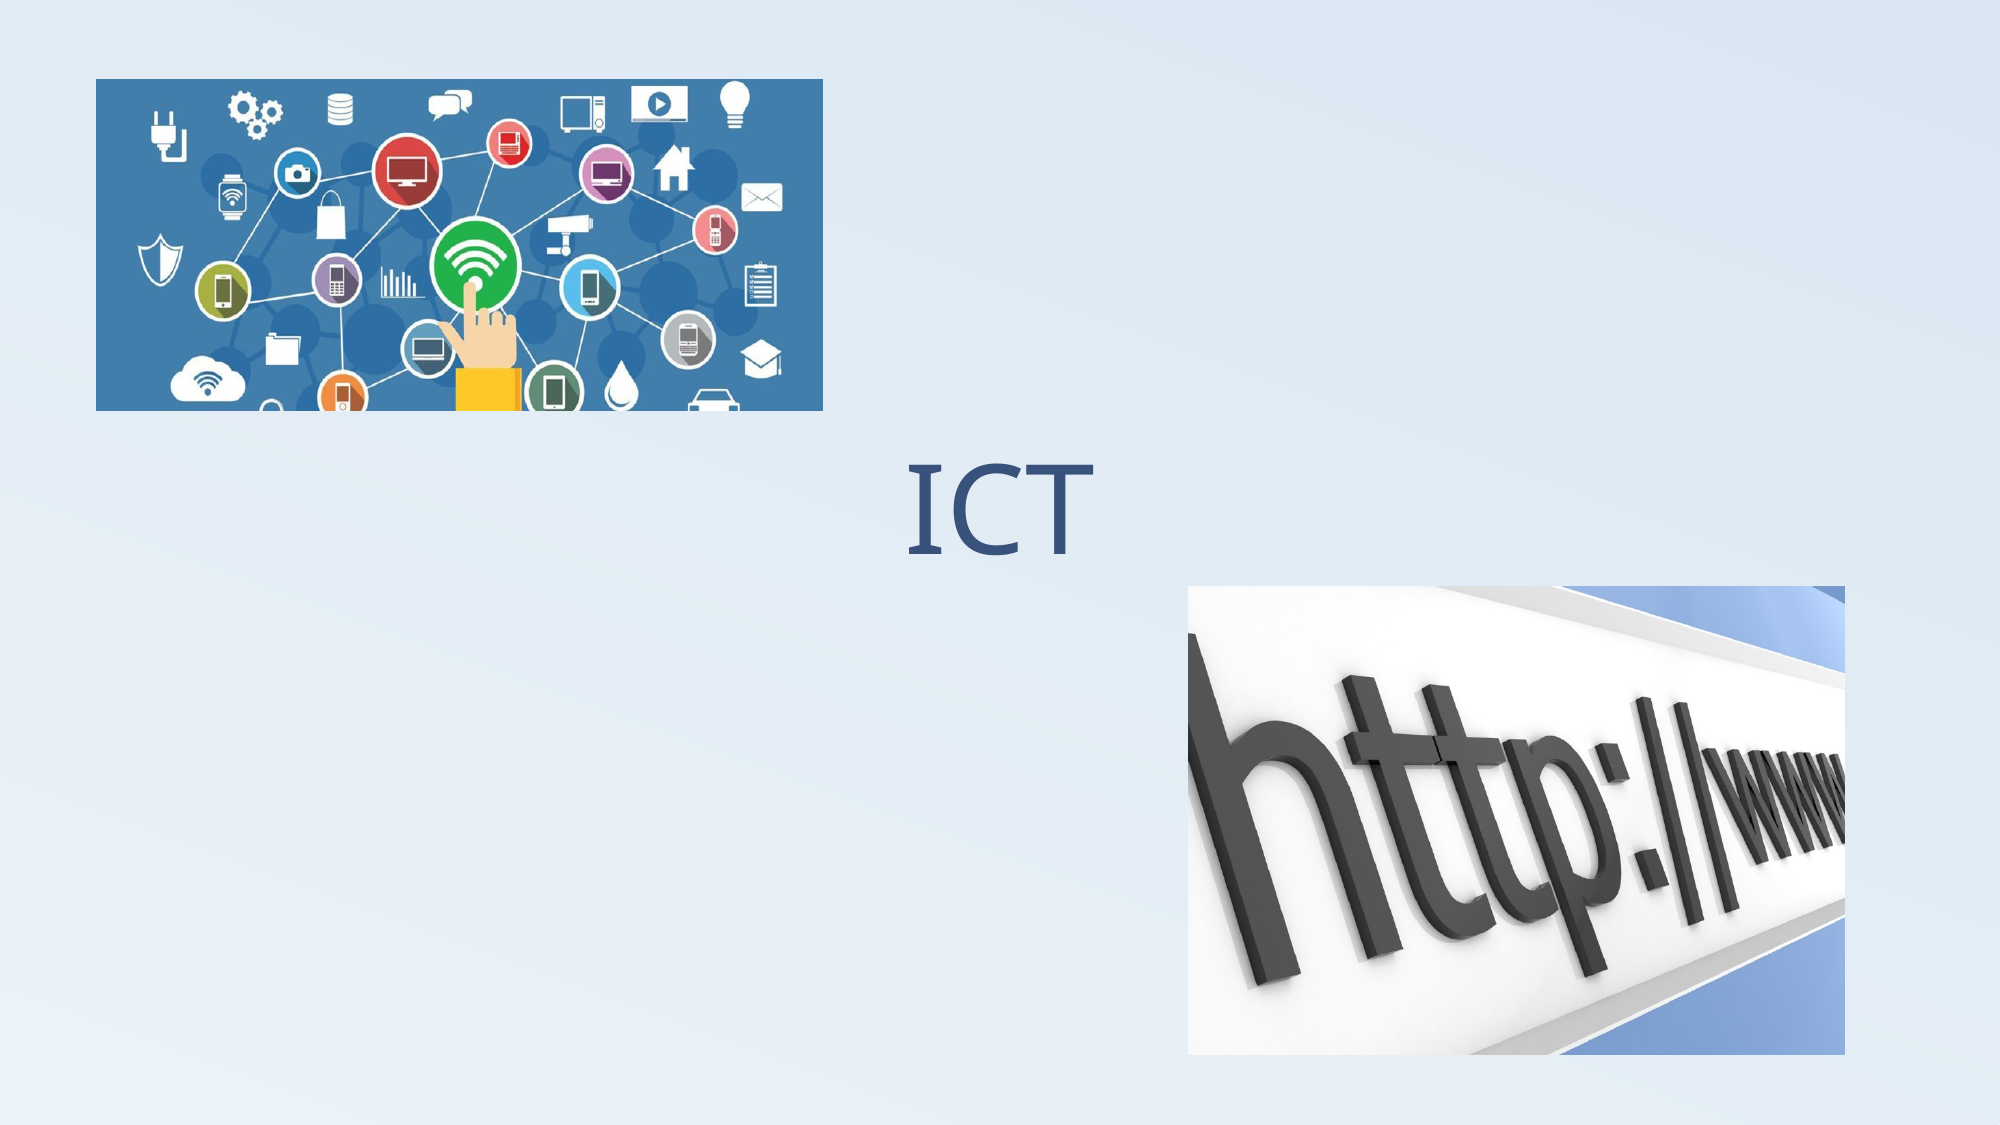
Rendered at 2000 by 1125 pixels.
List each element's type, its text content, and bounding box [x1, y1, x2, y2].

title ICT [99, 411, 1900, 587]
picture [96, 78, 823, 411]
picture [1188, 586, 1845, 1055]
